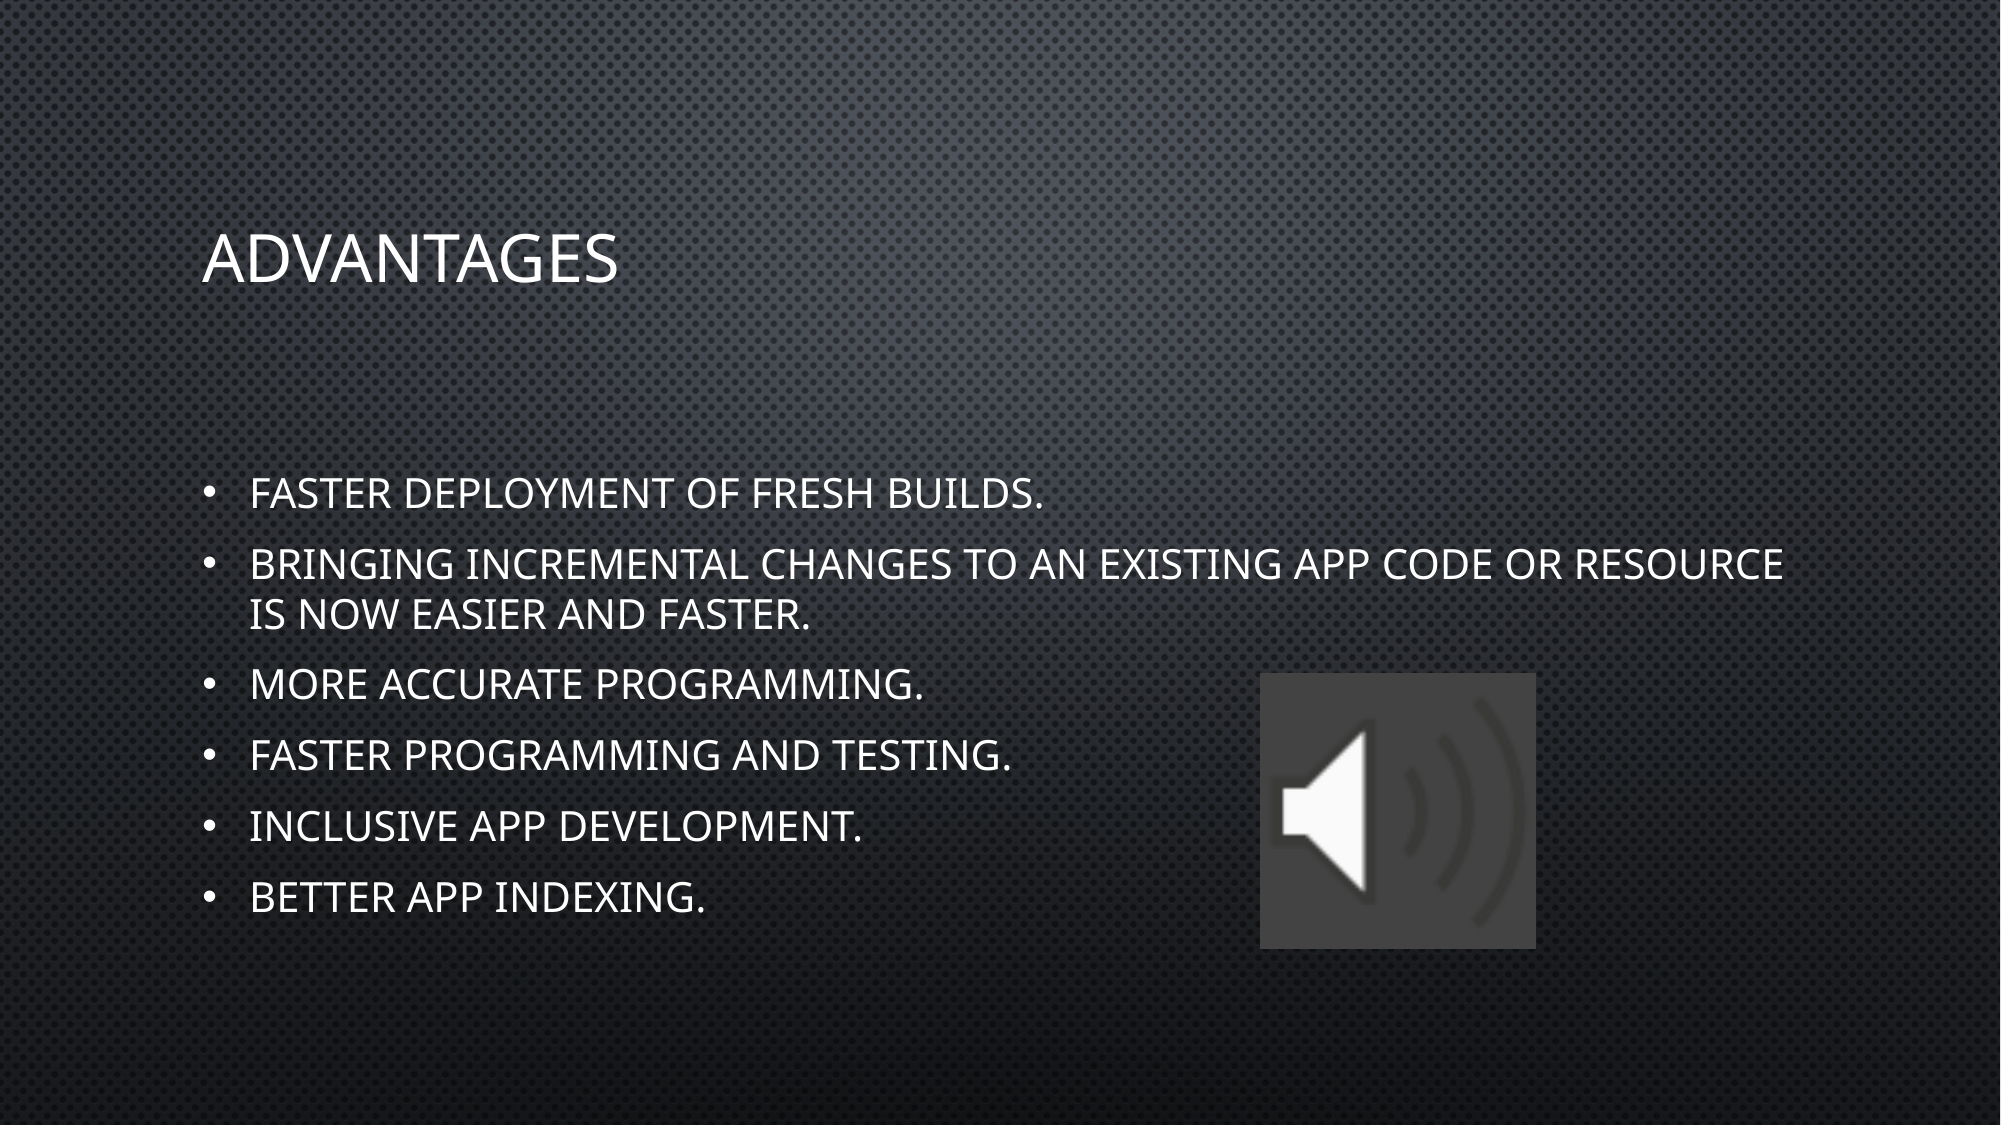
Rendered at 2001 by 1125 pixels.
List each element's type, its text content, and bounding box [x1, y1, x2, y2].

picture [1259, 672, 1538, 951]
title Advantages [187, 99, 1813, 413]
list Faster Deployment of Fresh Builds. Bringing incremental changes to an existing app code or resource is now easier and faster. More Accurate Programming. Faster Programming and Testing. Inclusive App Development. Better App Indexing. [187, 437, 1813, 950]
